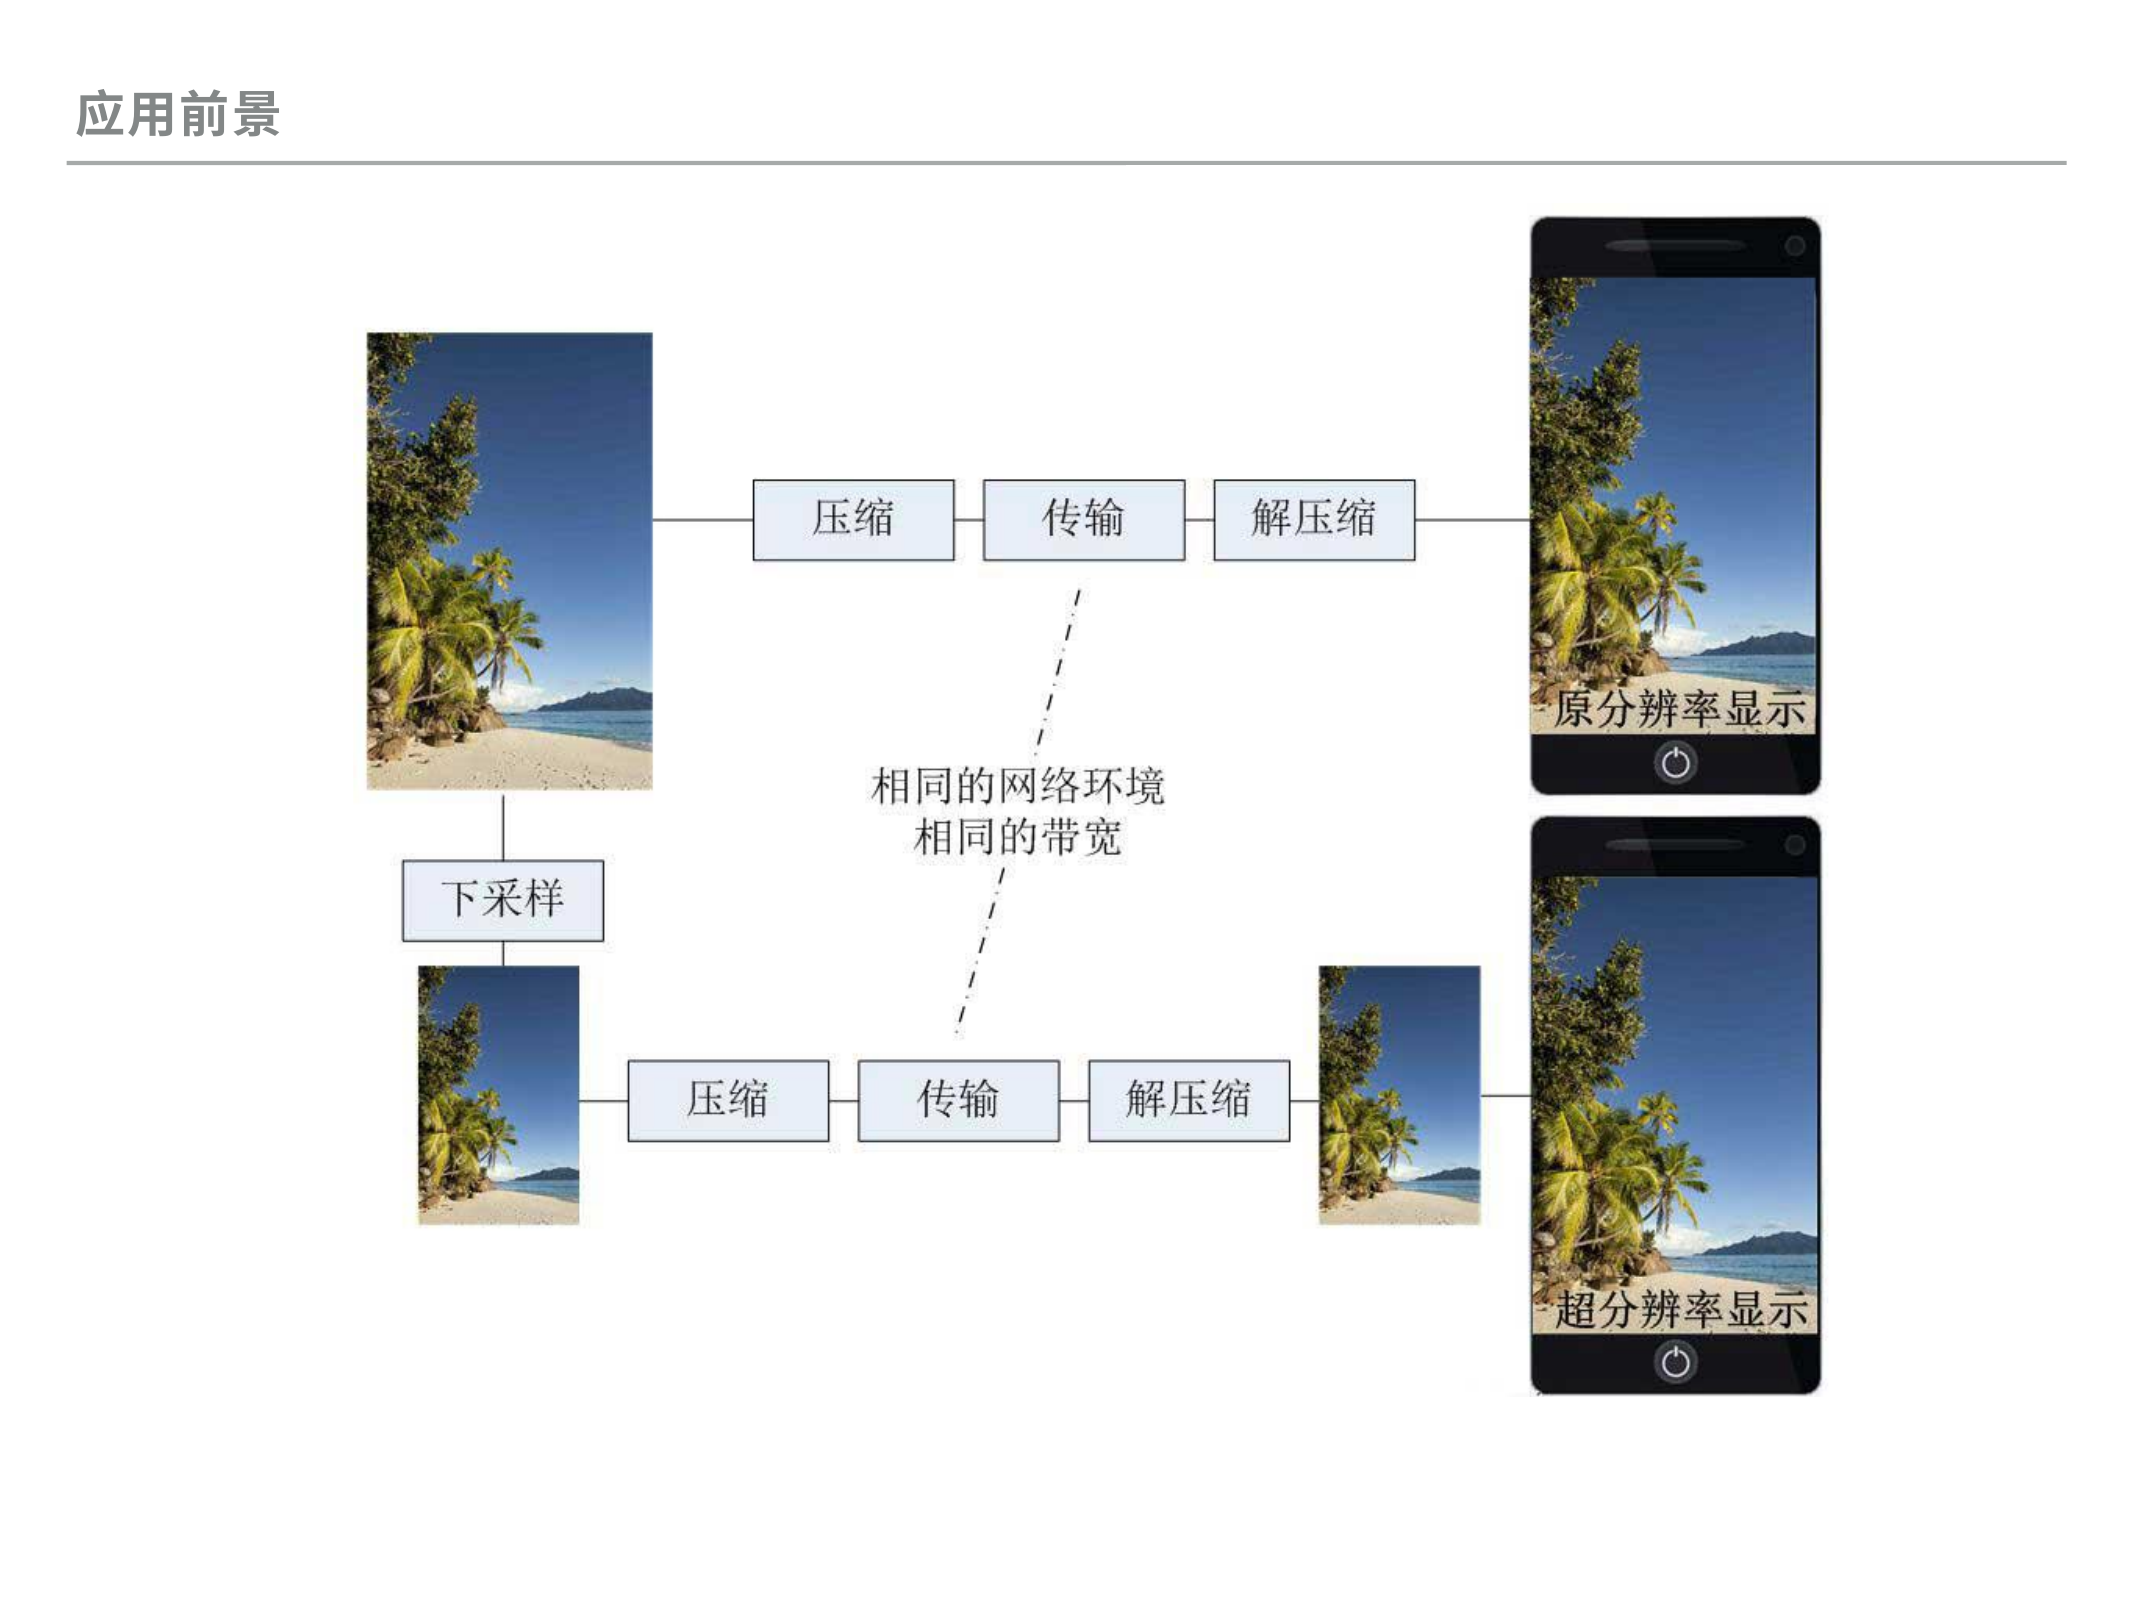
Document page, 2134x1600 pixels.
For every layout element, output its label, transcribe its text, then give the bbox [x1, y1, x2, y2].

picture [353, 203, 1831, 1397]
list 应用前景 [66, 82, 1901, 151]
